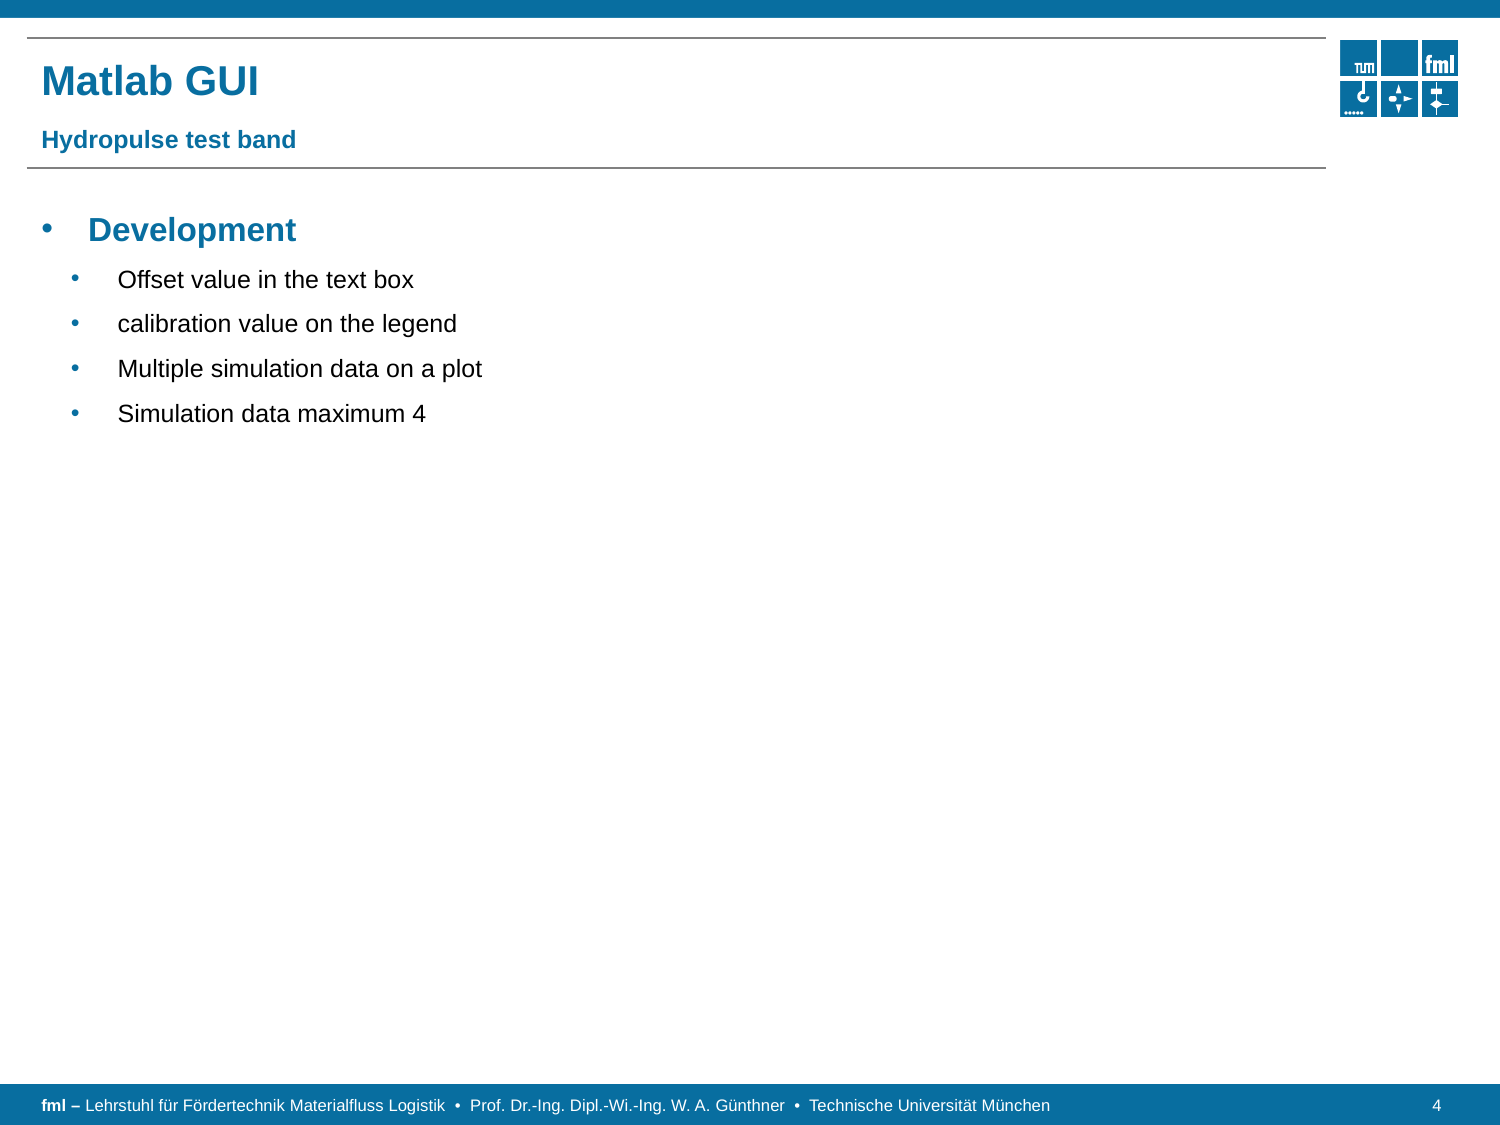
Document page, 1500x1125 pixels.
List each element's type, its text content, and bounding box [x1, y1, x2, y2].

title Matlab GUI Hydropulse test band [41, 38, 1319, 169]
list Development Offset value in the text box calibration value on the legend Multiple simulation data on a plot Simulation data maximum 4 [41, 208, 1319, 1036]
